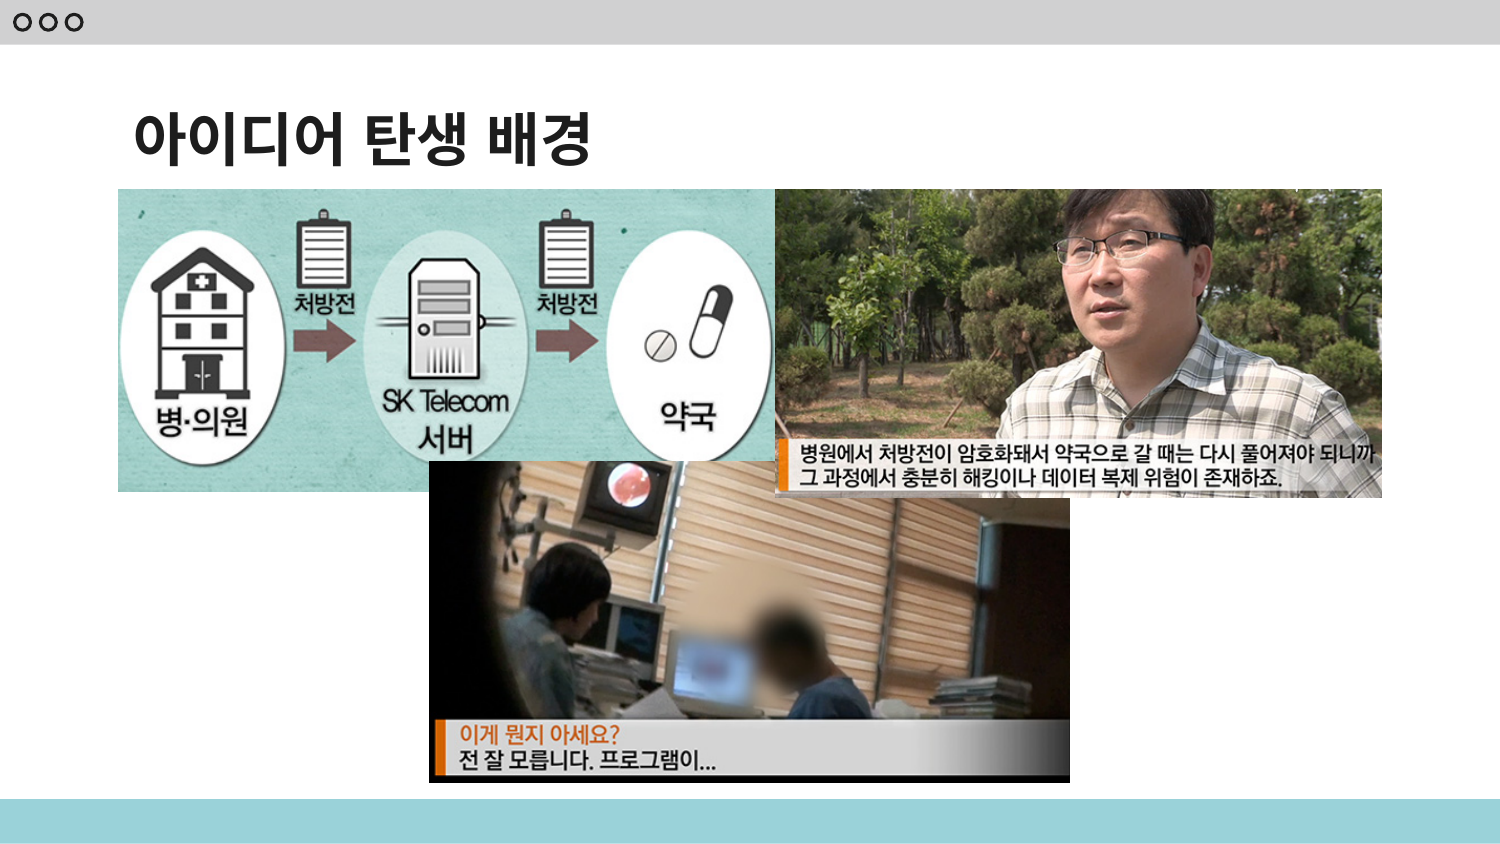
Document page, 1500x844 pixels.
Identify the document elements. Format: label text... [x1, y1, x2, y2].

picture [117, 188, 1383, 783]
title 아이디어 탄생 배경 [118, 88, 1382, 188]
